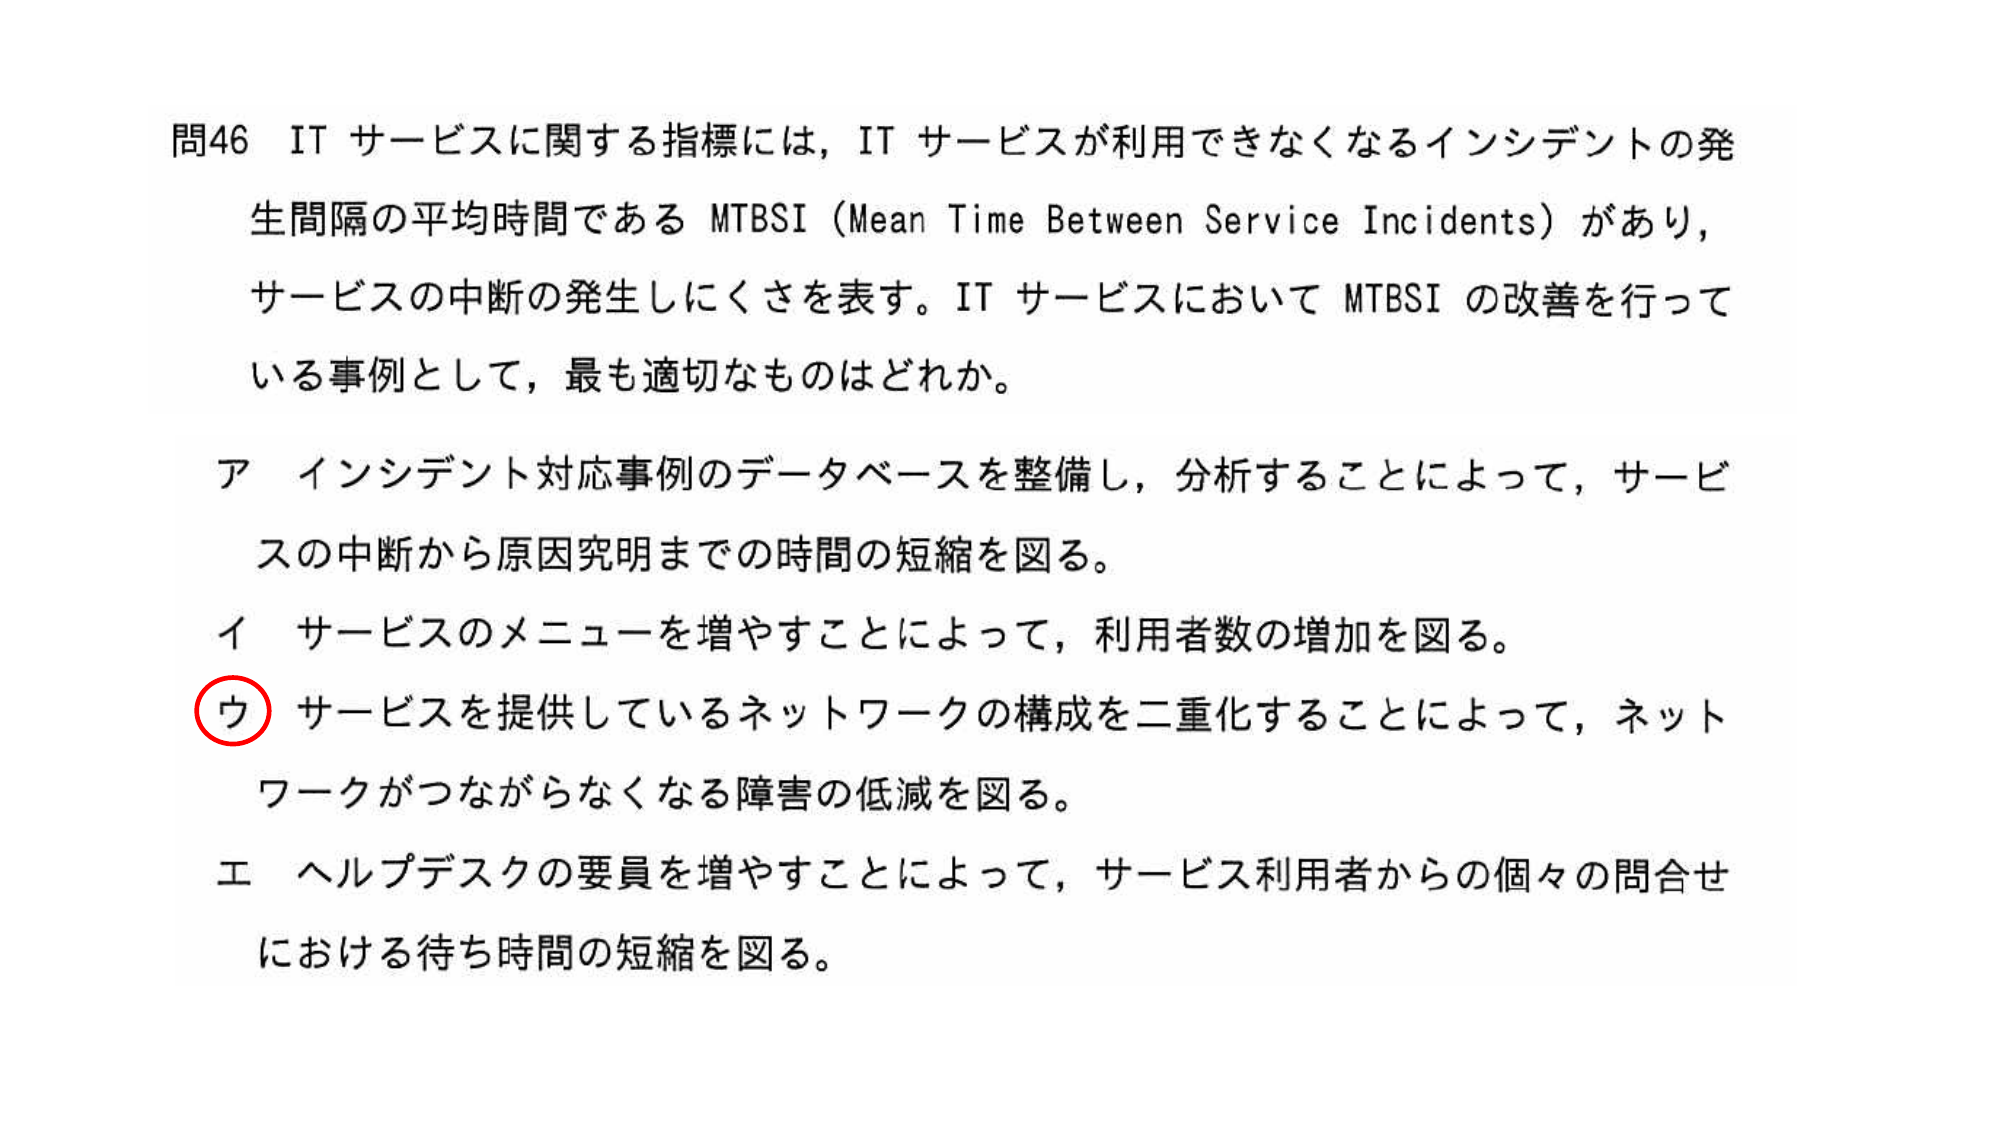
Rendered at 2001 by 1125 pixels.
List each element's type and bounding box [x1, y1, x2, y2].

picture [148, 105, 1797, 414]
picture [175, 435, 1797, 986]
